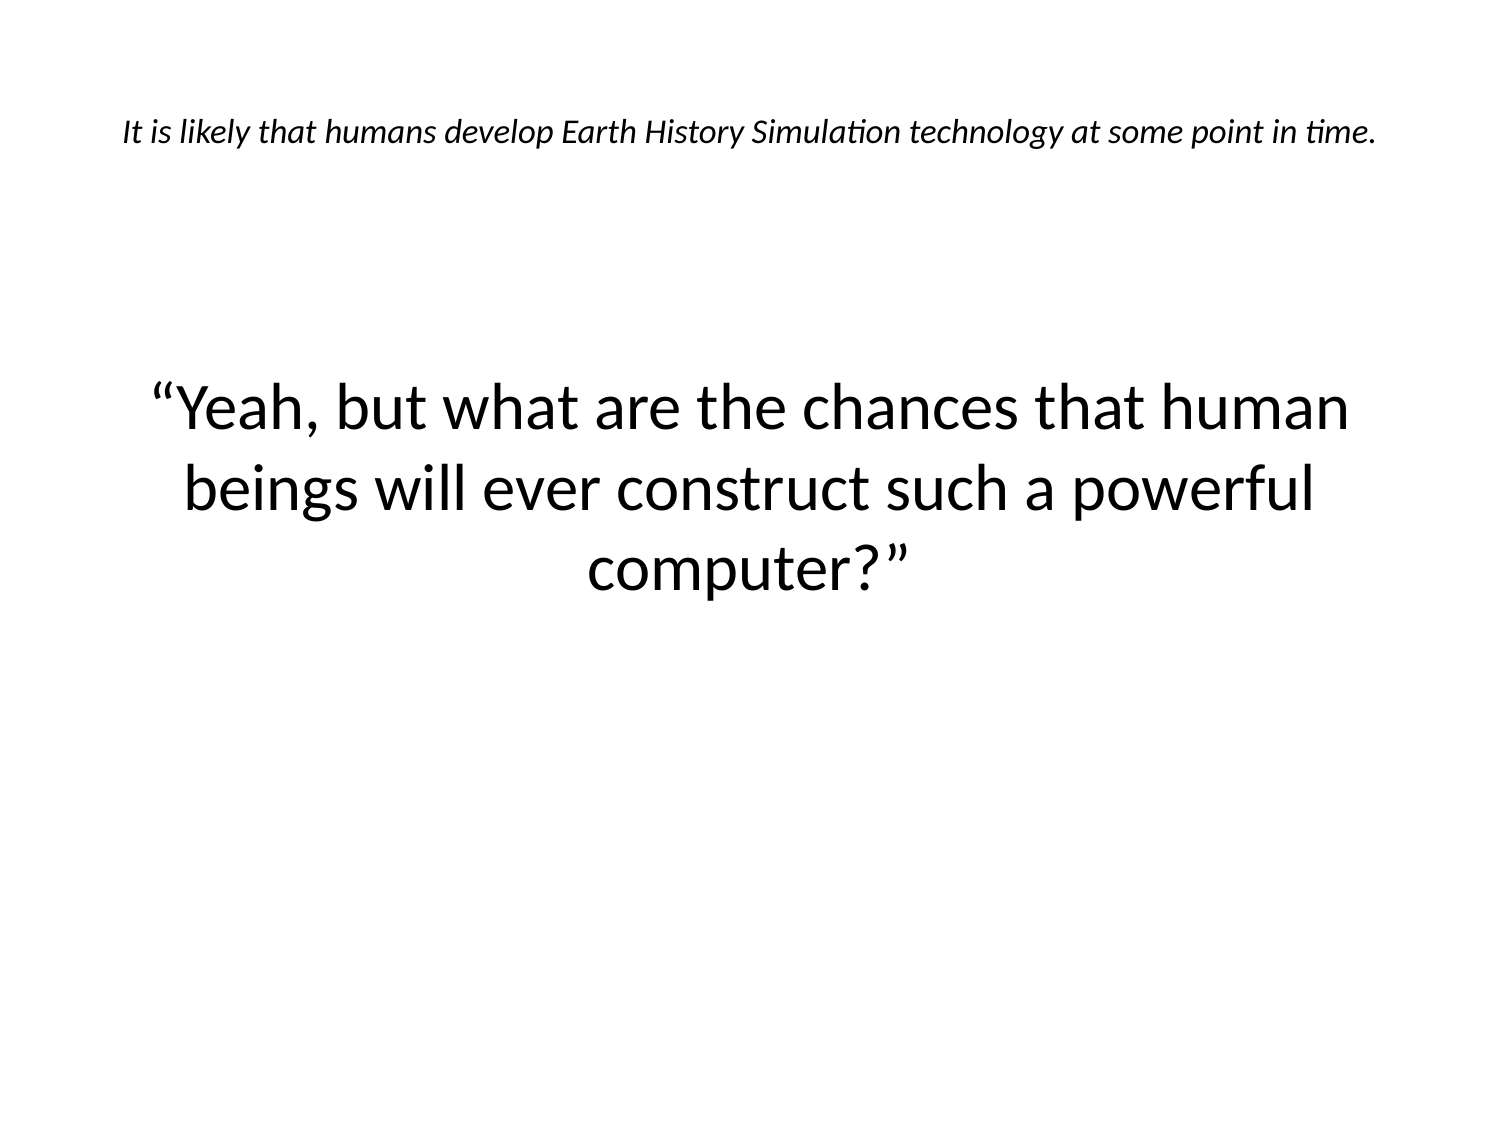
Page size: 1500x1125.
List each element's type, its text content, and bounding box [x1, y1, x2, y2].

title It is likely that humans develop Earth History Simulation technology at some point in time. [75, 45, 1425, 233]
list “Yeah, but what are the chances that human beings will ever construct such a powerful computer?” [75, 262, 1425, 1005]
